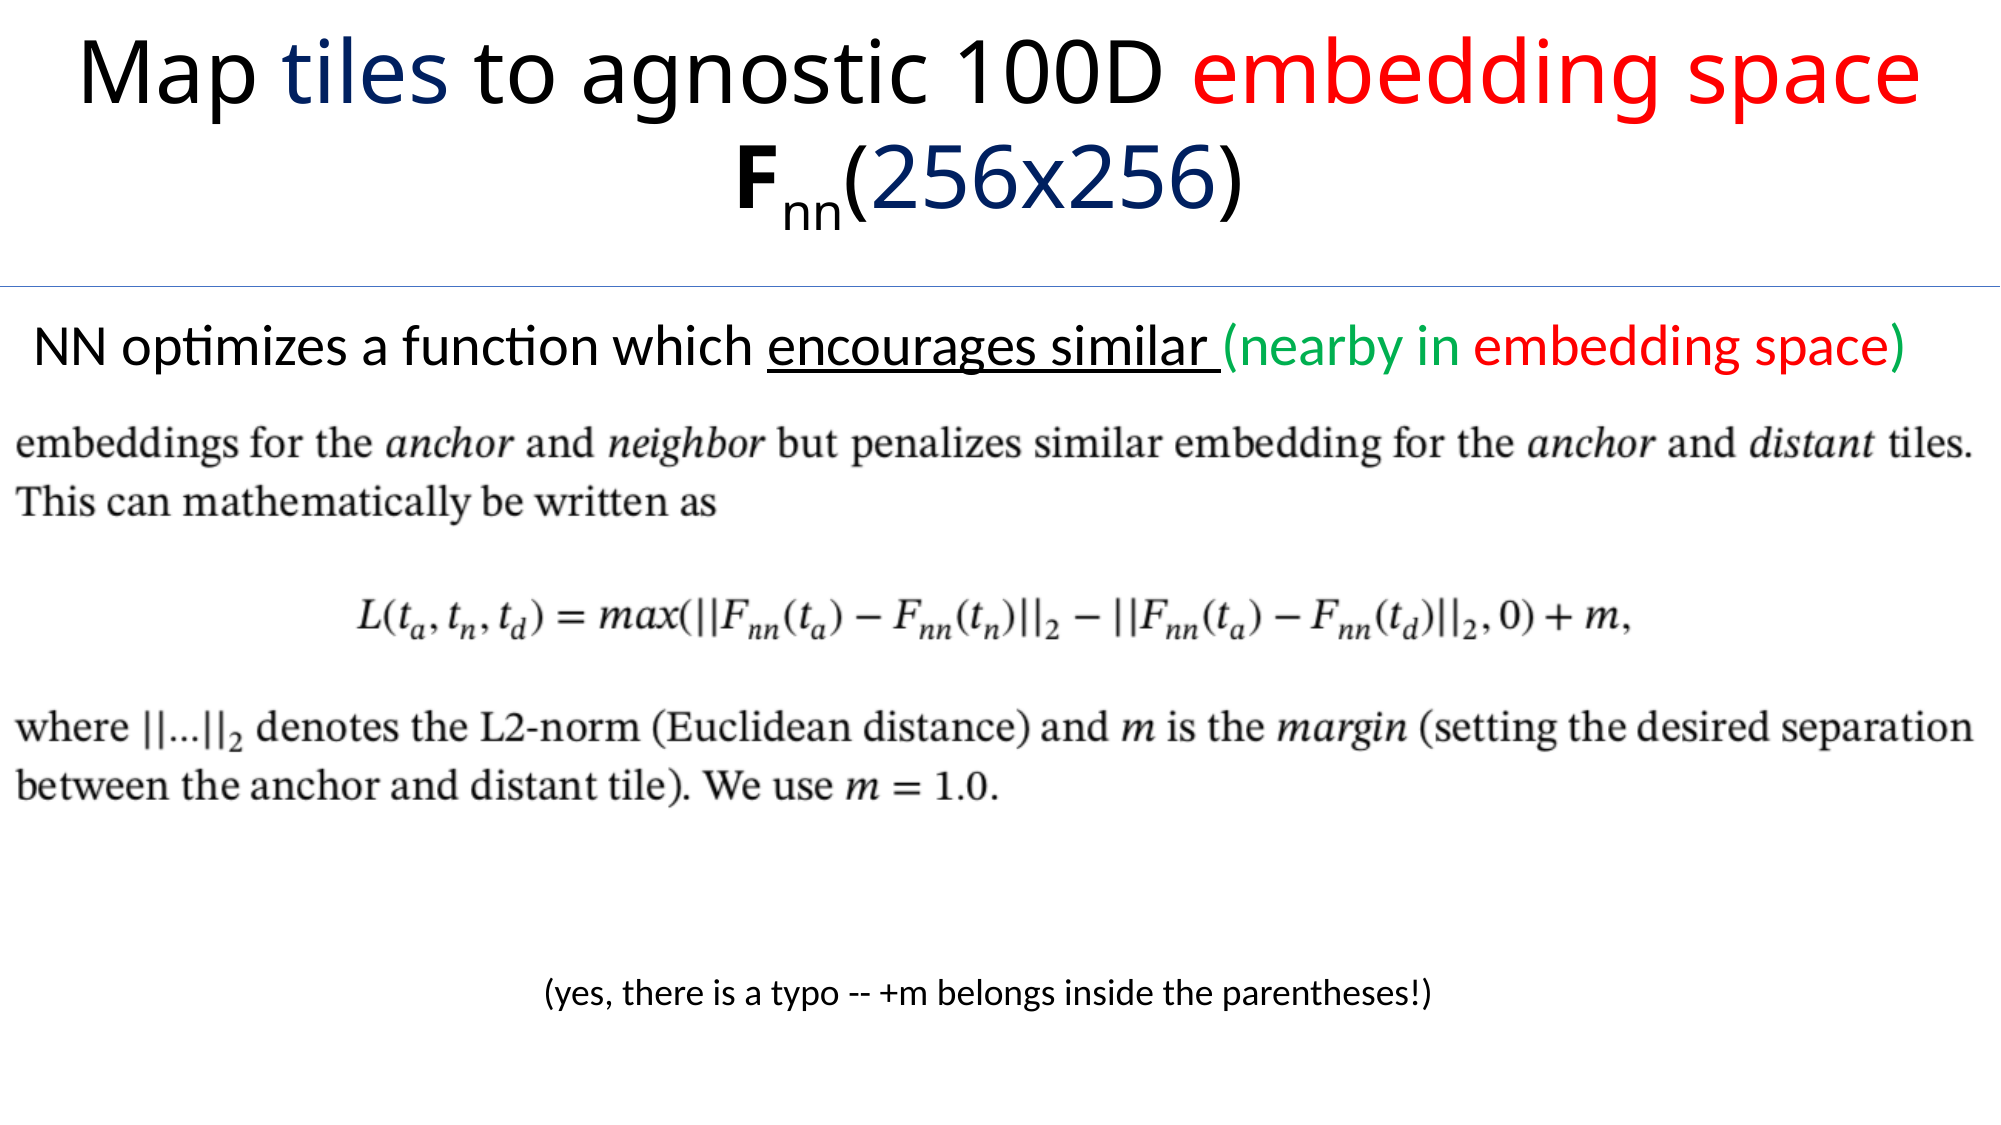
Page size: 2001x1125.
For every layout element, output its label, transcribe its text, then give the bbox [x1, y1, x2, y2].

text_box NN optimizes a function which encourages similar (nearby in embedding space) [18, 299, 2000, 385]
picture [0, 405, 2000, 837]
text_box (yes, there is a typo -- +m belongs inside the parentheses!) [528, 960, 1449, 1021]
